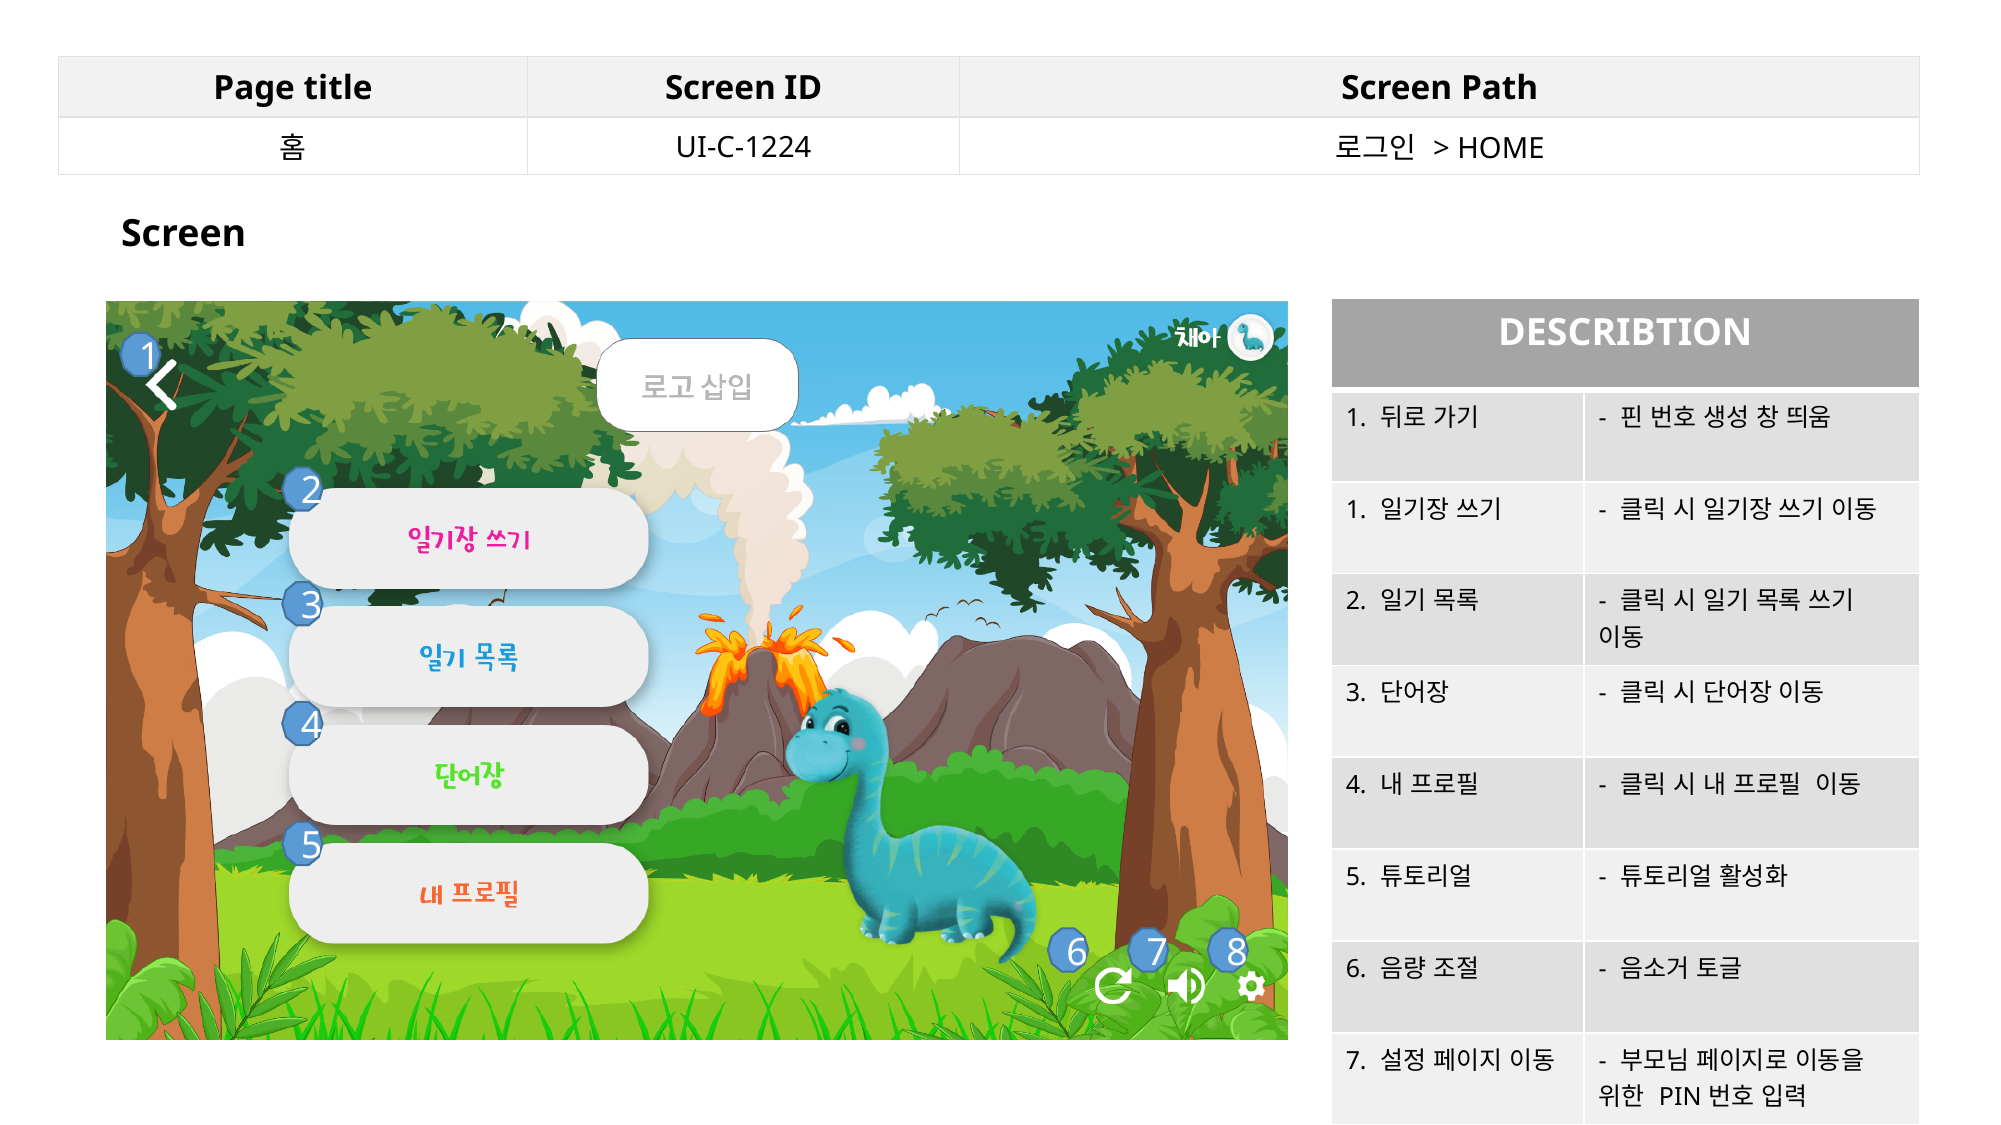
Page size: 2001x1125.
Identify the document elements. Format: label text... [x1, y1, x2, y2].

table_cell 1. 뒤로 가기 [1332, 393, 1583, 481]
table_header Screen ID [528, 57, 959, 116]
table_header DESCRIBTION [1332, 299, 1919, 387]
table_cell 5. 튜토리얼 [1332, 850, 1583, 940]
table_header Screen Path [960, 57, 1919, 116]
table_cell 3. 단어장 [1332, 666, 1583, 756]
table_cell - 음소거 토글 [1585, 942, 1919, 1032]
picture [106, 301, 1288, 1040]
table_cell - 핀 번호 생성 창 띄움 [1585, 393, 1919, 481]
table_cell 1. 일기장 쓰기 [1332, 483, 1583, 573]
table_cell 로그인 > HOME [960, 118, 1919, 174]
table_cell - 클릭 시 일기 목록 쓰기 이동 [1585, 574, 1919, 665]
table_cell - 튜토리얼 활성화 [1585, 850, 1919, 940]
table_cell 4. 내 프로필 [1332, 758, 1583, 848]
table_cell - 클릭 시 내 프로필 이동 [1585, 758, 1919, 848]
table_cell - 클릭 시 단어장 이동 [1585, 666, 1919, 756]
table_header Page title [59, 57, 527, 116]
table_cell 7. 설정 페이지 이동 [1332, 1034, 1583, 1124]
table_cell 홈 [59, 118, 527, 174]
table_cell 2. 일기 목록 [1332, 574, 1583, 665]
text_box Screen [106, 201, 679, 261]
table_cell UI-C-1224 [528, 118, 959, 174]
table_cell 6. 음량 조절 [1332, 942, 1583, 1032]
table_cell - 부모님 페이지로 이동을 위한 PIN번호 입력 [1585, 1034, 1919, 1124]
table_cell - 클릭 시 일기장 쓰기 이동 [1585, 483, 1919, 573]
